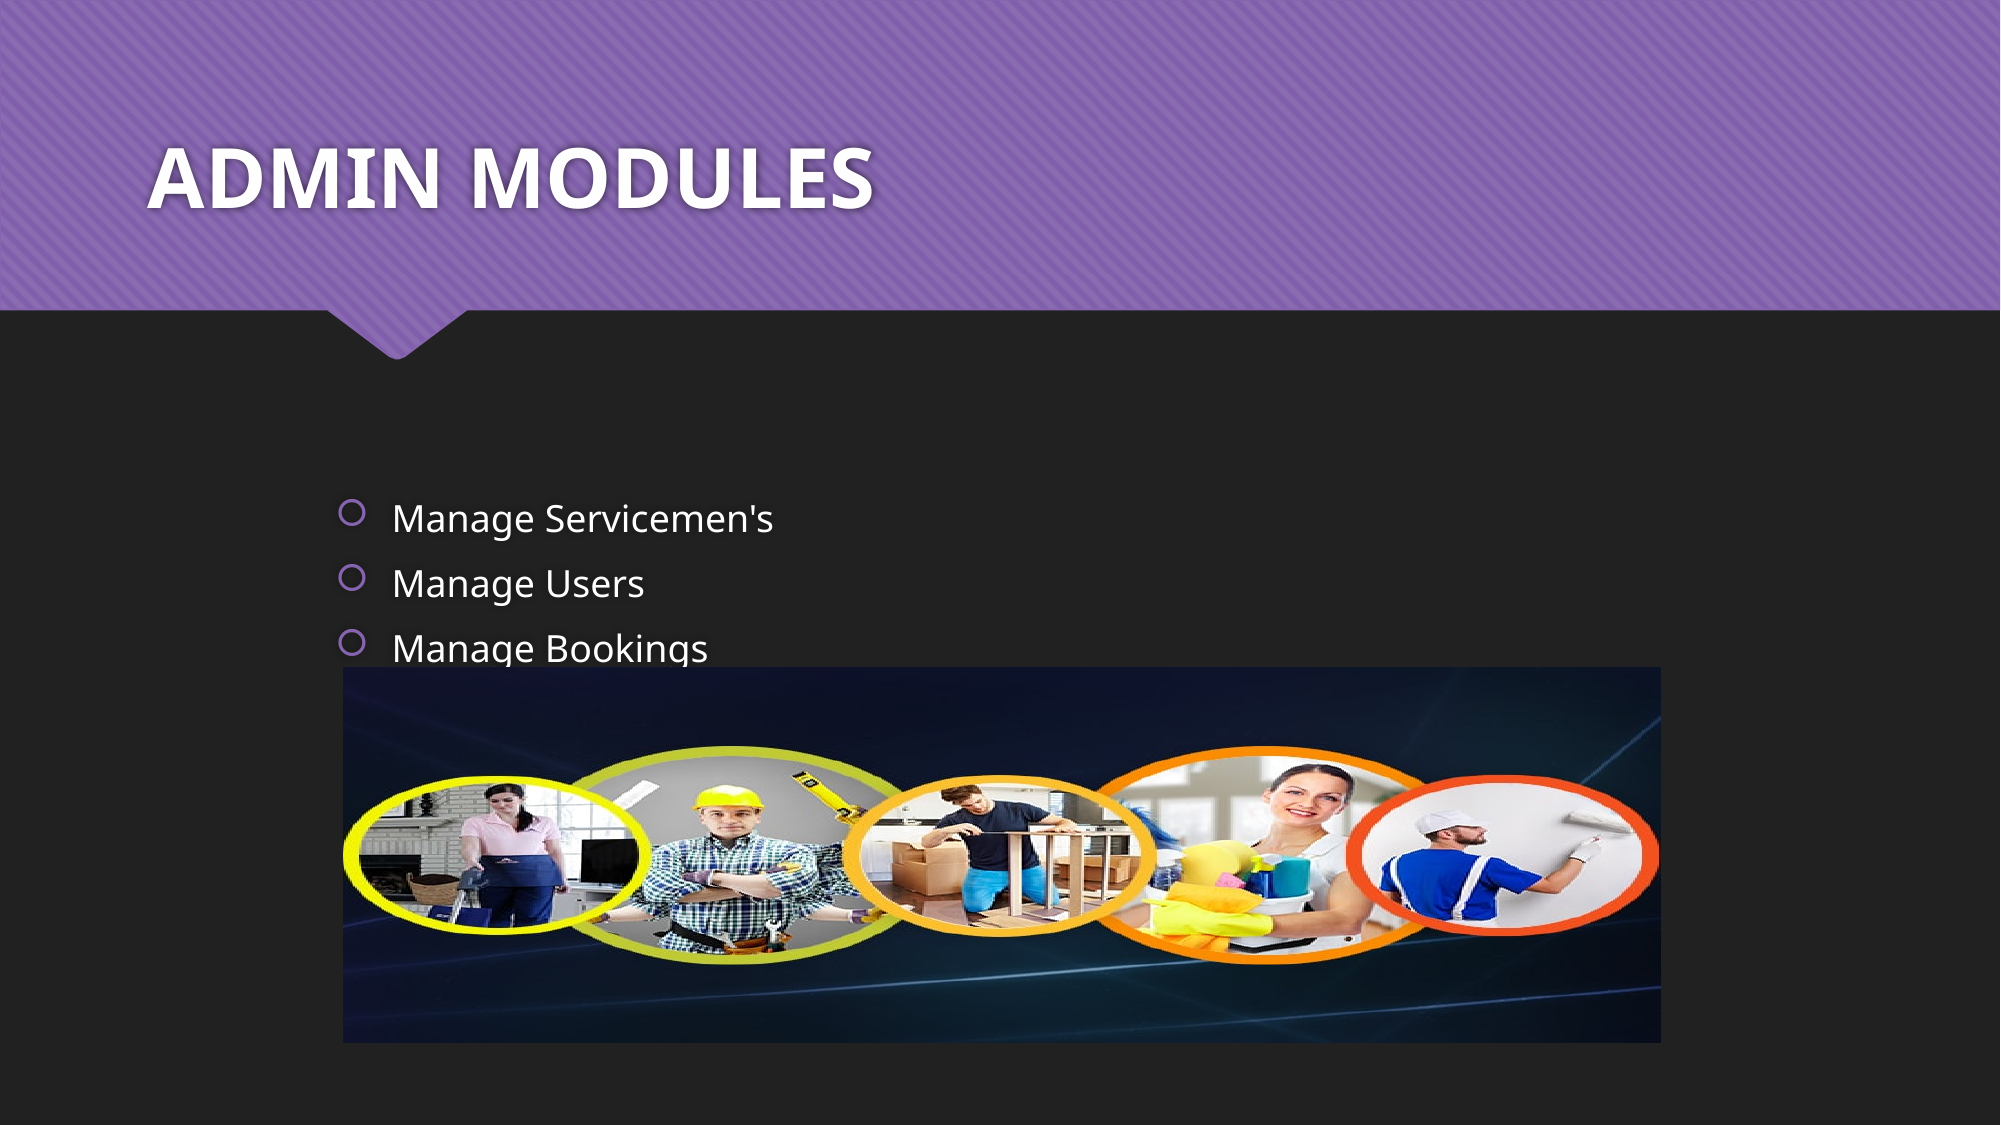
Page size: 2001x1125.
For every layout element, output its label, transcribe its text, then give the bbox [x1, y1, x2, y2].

list Manage Servicemen's Manage Users Manage Bookings [320, 328, 1066, 773]
picture [343, 667, 1661, 1044]
title ADMIN MODULES [132, 73, 1868, 233]
